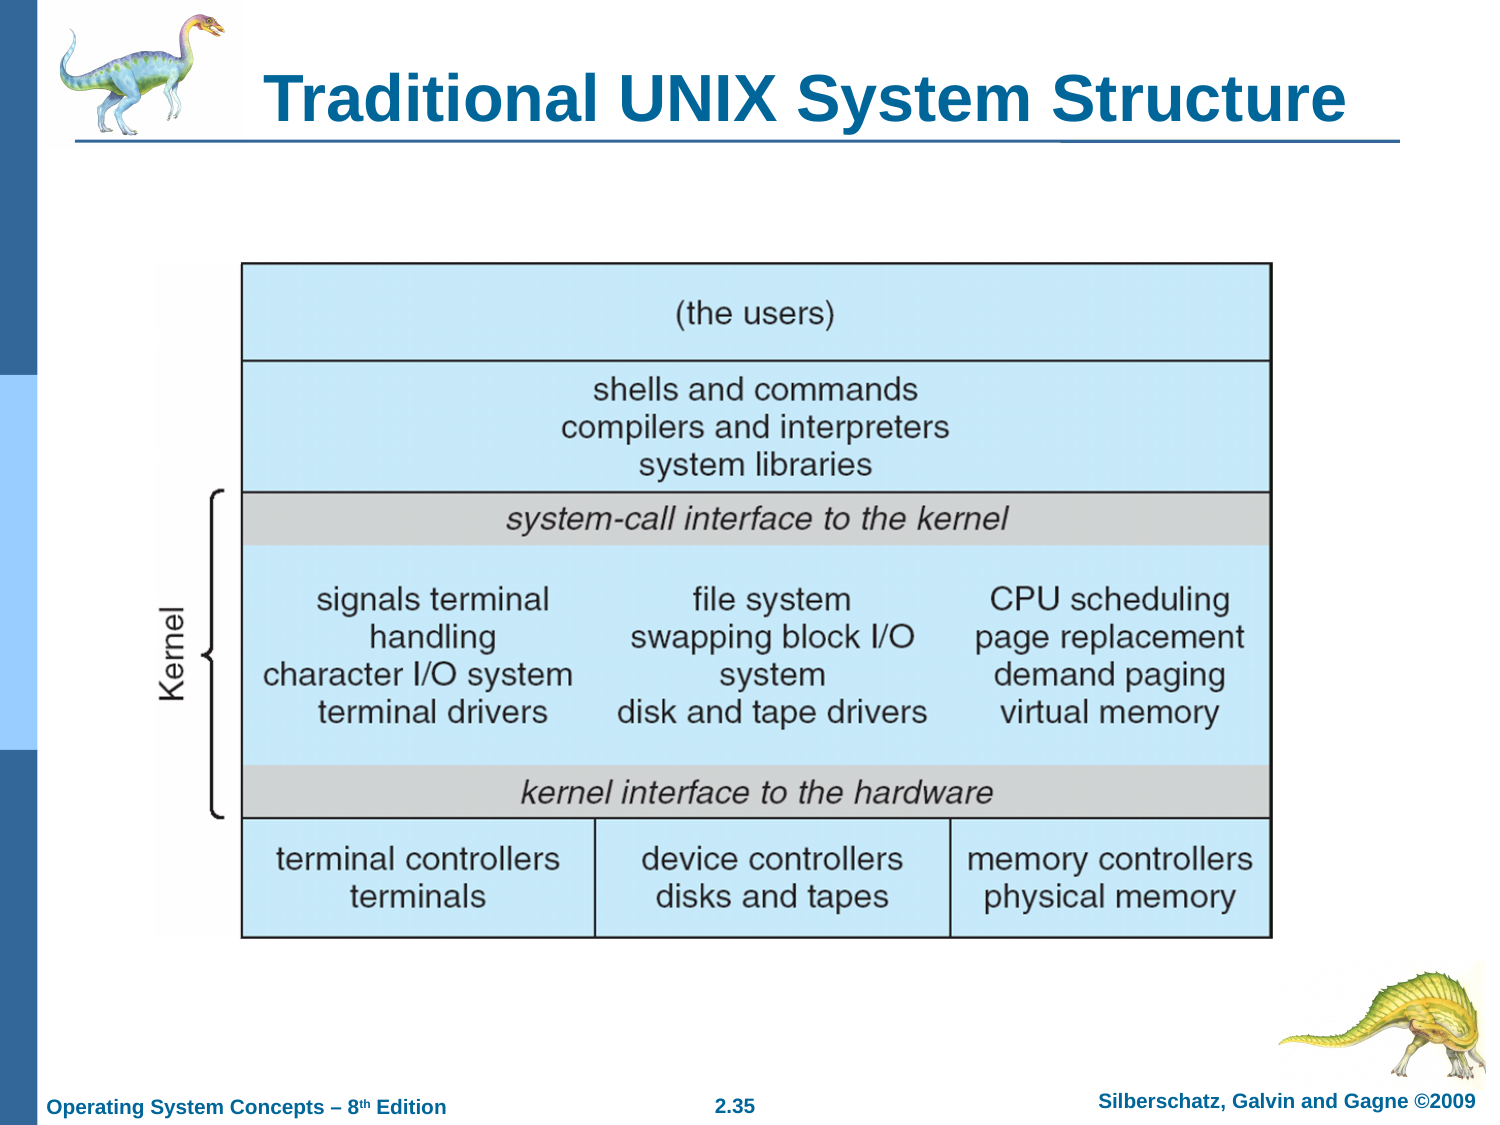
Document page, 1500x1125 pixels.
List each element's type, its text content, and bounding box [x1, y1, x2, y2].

picture [143, 255, 1280, 946]
picture [46, 0, 243, 149]
picture [1275, 959, 1486, 1090]
title Traditional UNIX System Structure [131, 47, 1482, 143]
